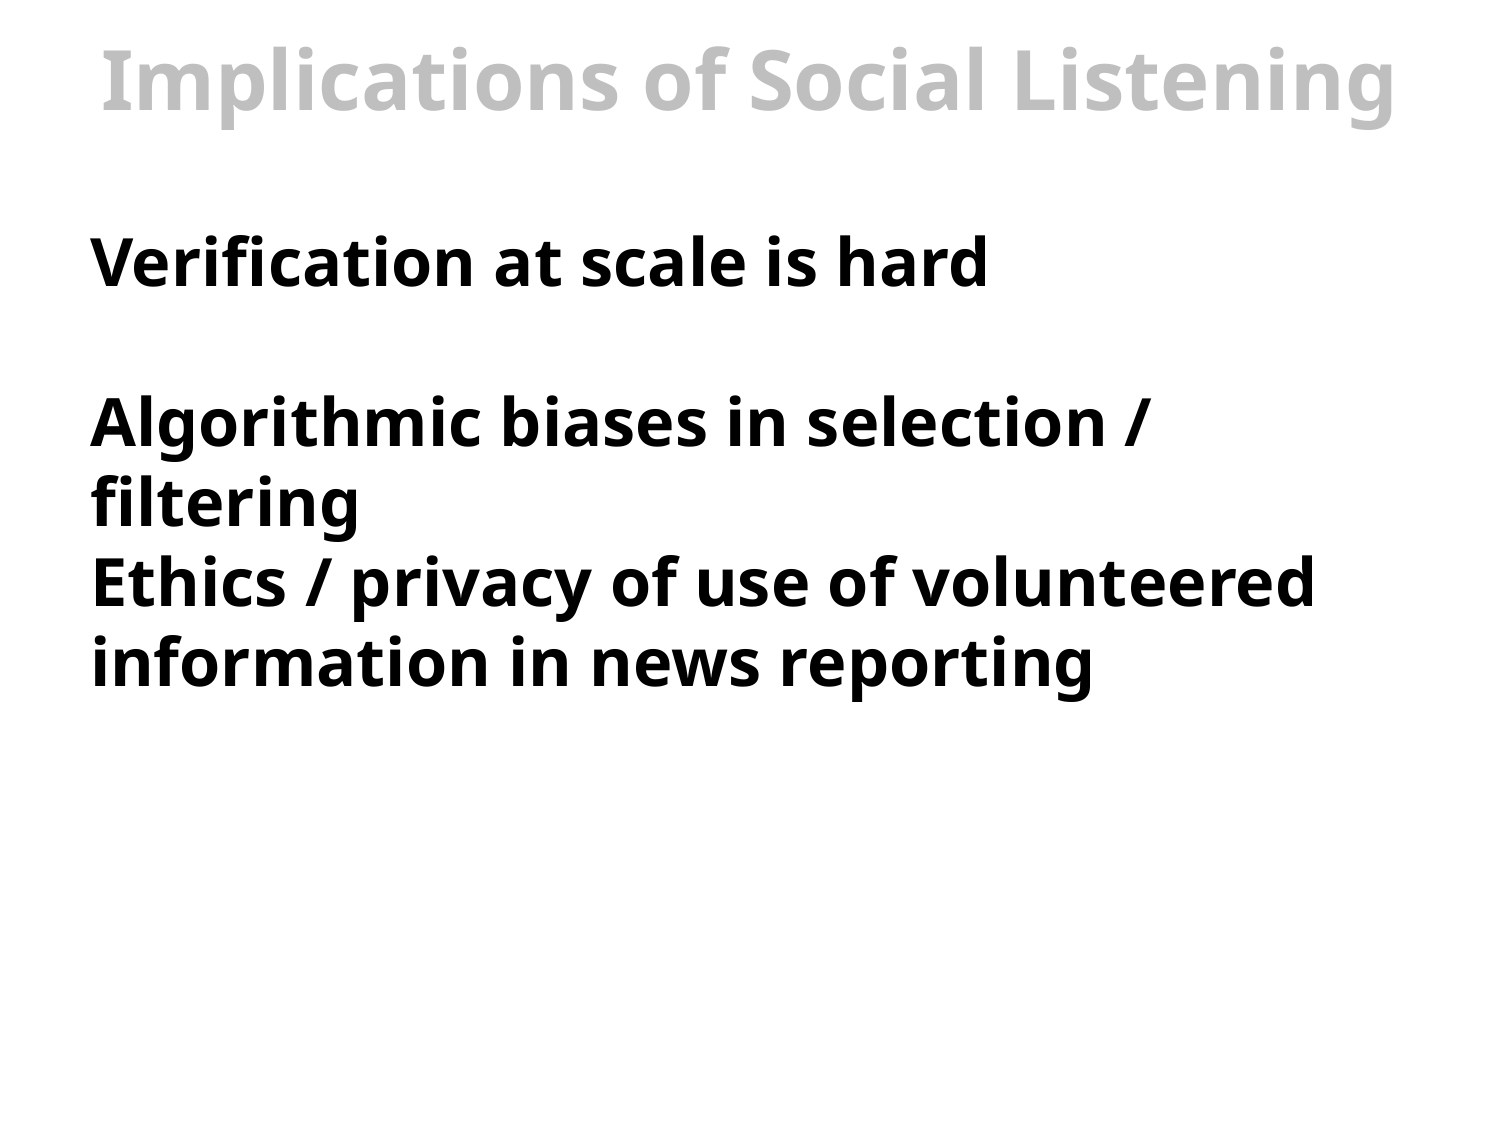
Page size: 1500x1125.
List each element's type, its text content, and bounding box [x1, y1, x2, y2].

list Verification at scale is hard Algorithmic biases in selection / filtering Ethics / privacy of use of volunteered information in news reporting [75, 212, 1425, 1055]
title Implications of Social Listening [75, 15, 1425, 138]
